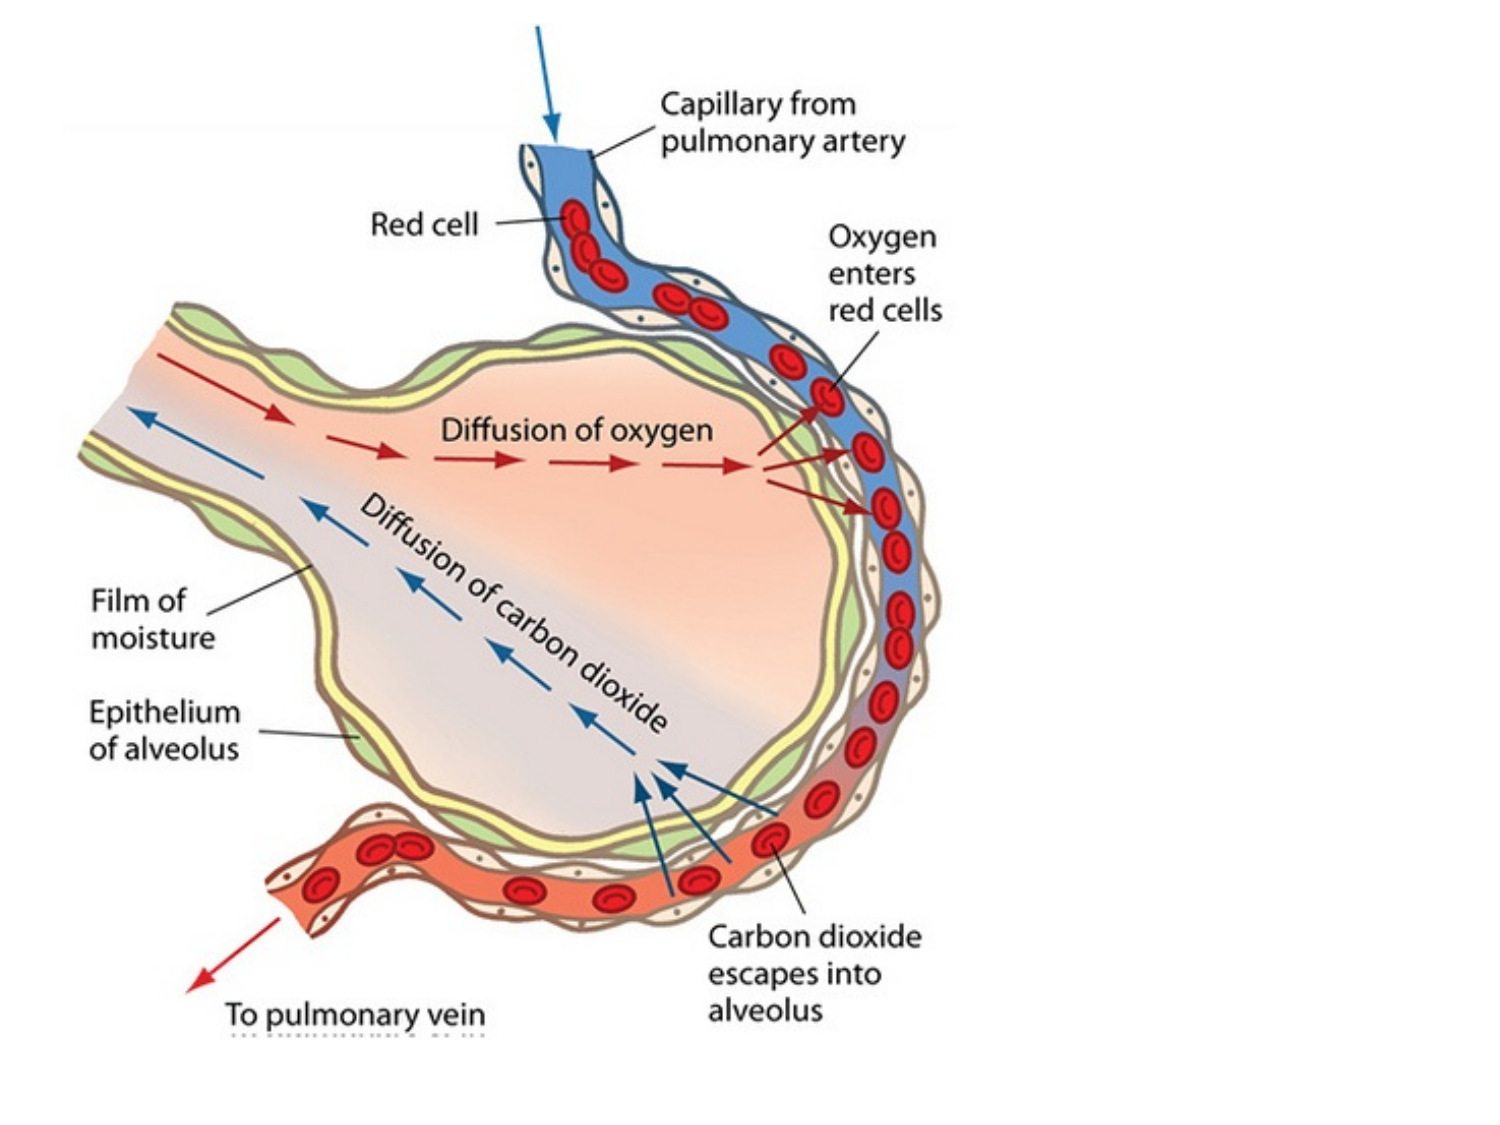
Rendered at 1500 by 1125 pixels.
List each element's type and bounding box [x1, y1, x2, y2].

picture [58, 23, 962, 1040]
